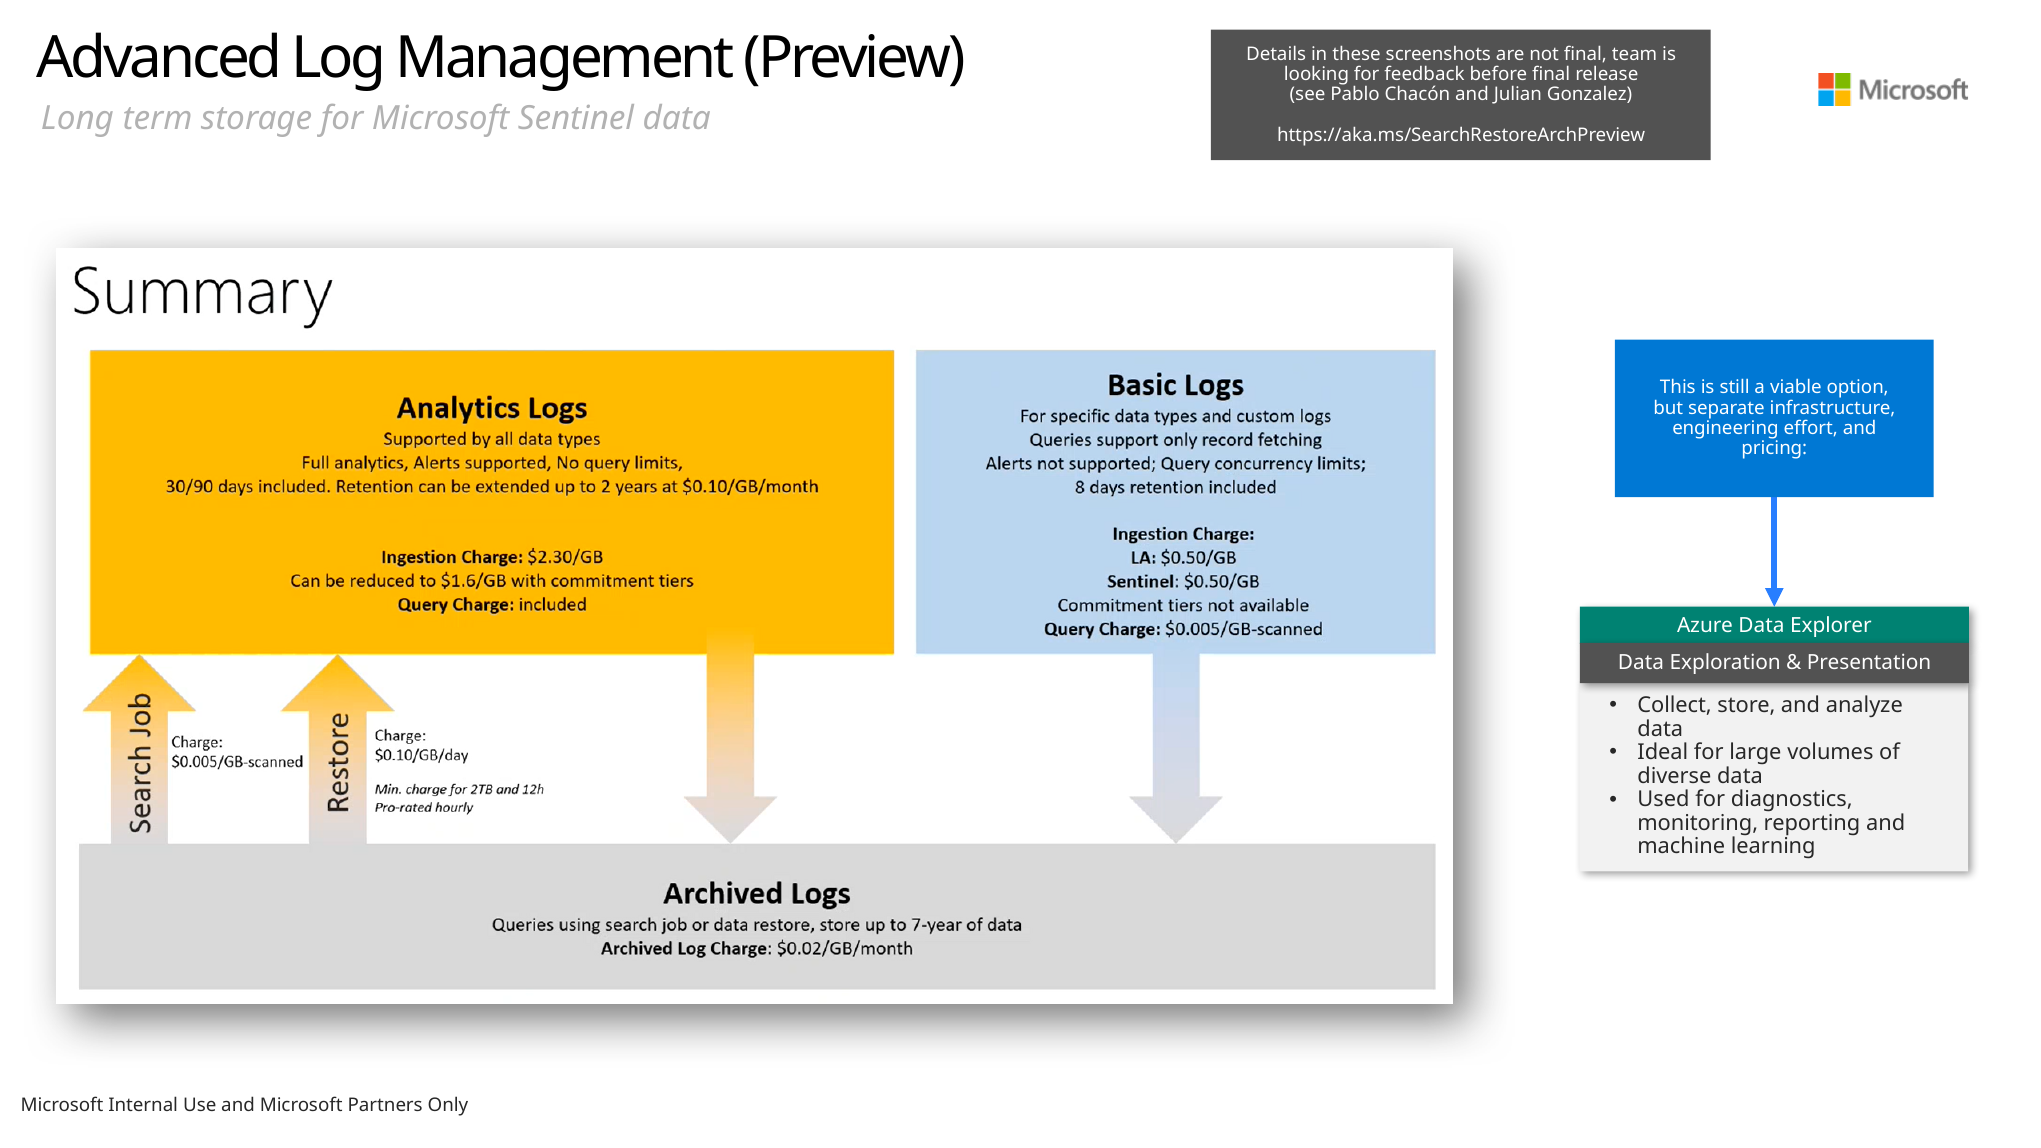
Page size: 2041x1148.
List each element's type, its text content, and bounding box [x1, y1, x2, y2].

text_box Data Exploration & Presentation [1579, 642, 1970, 684]
text_box This is still a viable option, but separate infrastructure, engineering effort, and pricing: [1614, 339, 1934, 498]
text_box Azure Data Explorer [1579, 606, 1970, 642]
text_box Details in these screenshots are not final, team is looking for feedback before final release (see Pablo Chacón and Julian Gonzalez) https://aka.ms/SearchRestoreArchPreview [1210, 29, 1711, 161]
picture [1818, 73, 1969, 106]
title Advanced Log Management (Preview) [36, 0, 1061, 93]
picture [55, 248, 1454, 1005]
text_box Long term storage for Microsoft Sentinel data [26, 88, 795, 144]
text_box Collect, store, and analyze data Ideal for large volumes of diverse data Used for diagnostics, monitoring, reporting and machine learning [1579, 687, 1969, 872]
